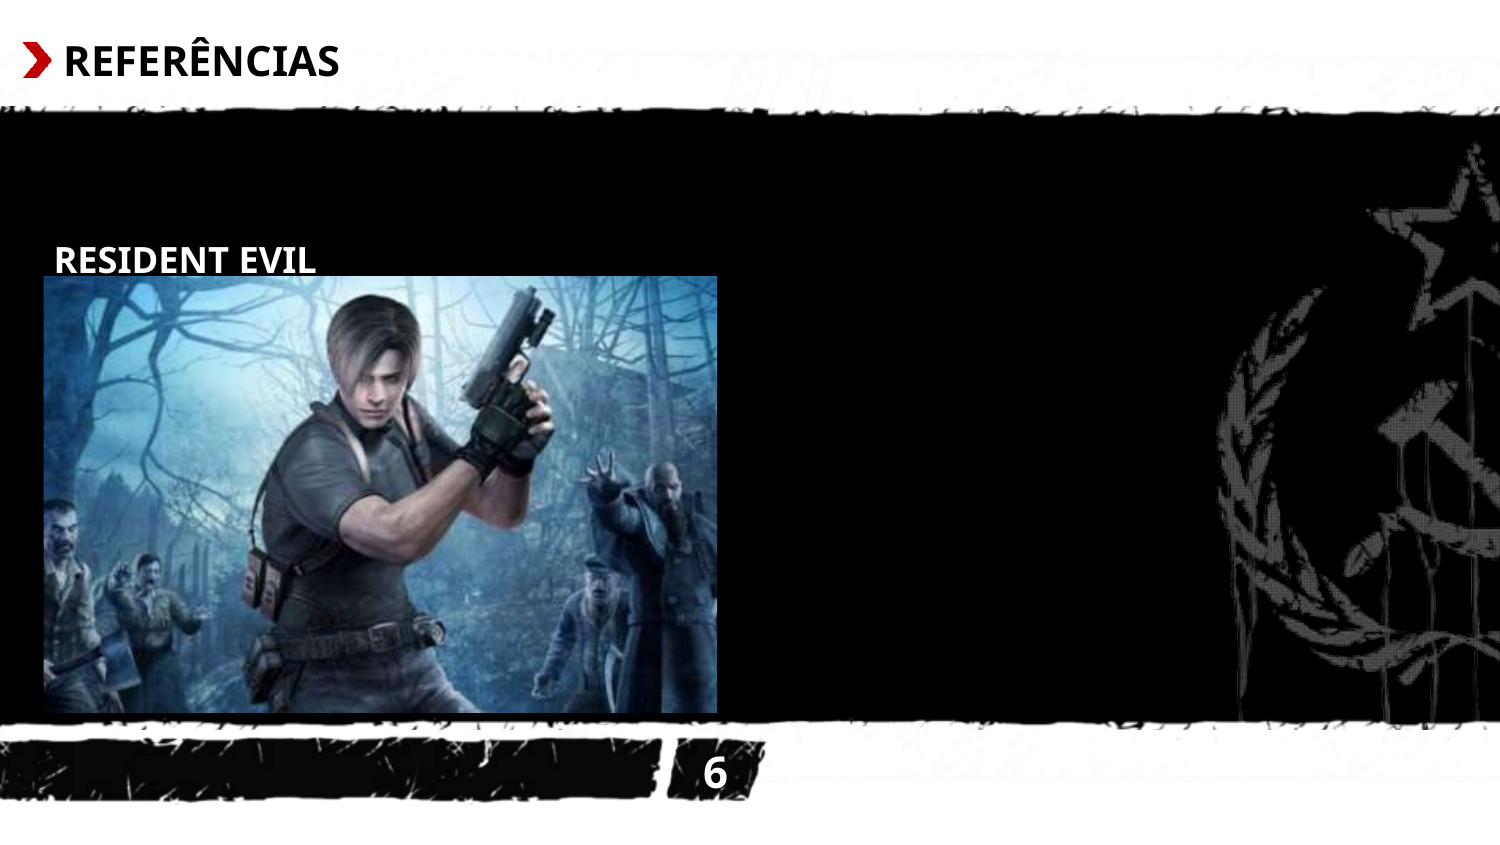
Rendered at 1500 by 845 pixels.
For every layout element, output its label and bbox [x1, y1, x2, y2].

text_box [0, 42, 807, 809]
text_box [0, 0, 1500, 845]
